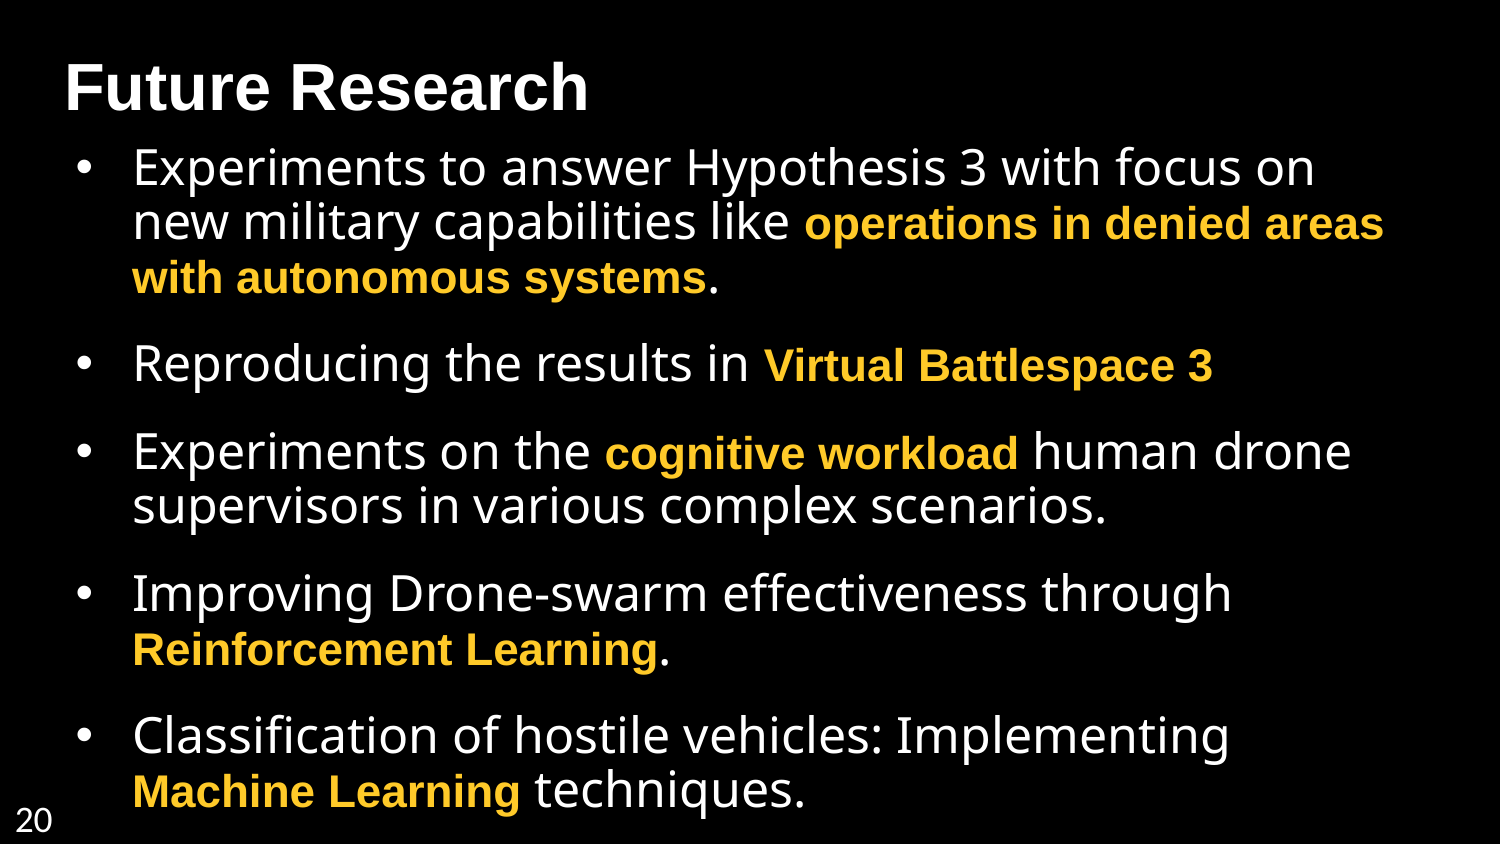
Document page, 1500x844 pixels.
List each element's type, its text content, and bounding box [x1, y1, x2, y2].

text_box Experiments to answer Hypothesis 3 with focus on new military capabilities like operations in denied areas with autonomous systems. Reproducing the results in Virtual Battlespace 3 Experiments on the cognitive workload human drone supervisors in various complex scenarios. Improving Drone-swarm effectiveness through Reinforcement Learning. Classification of hostile vehicles: Implementing Machine Learning techniques. NLT 12/03/2018 [60, 135, 1423, 823]
slide_number 20 [0, 787, 60, 823]
title Future Research [49, 44, 1143, 221]
